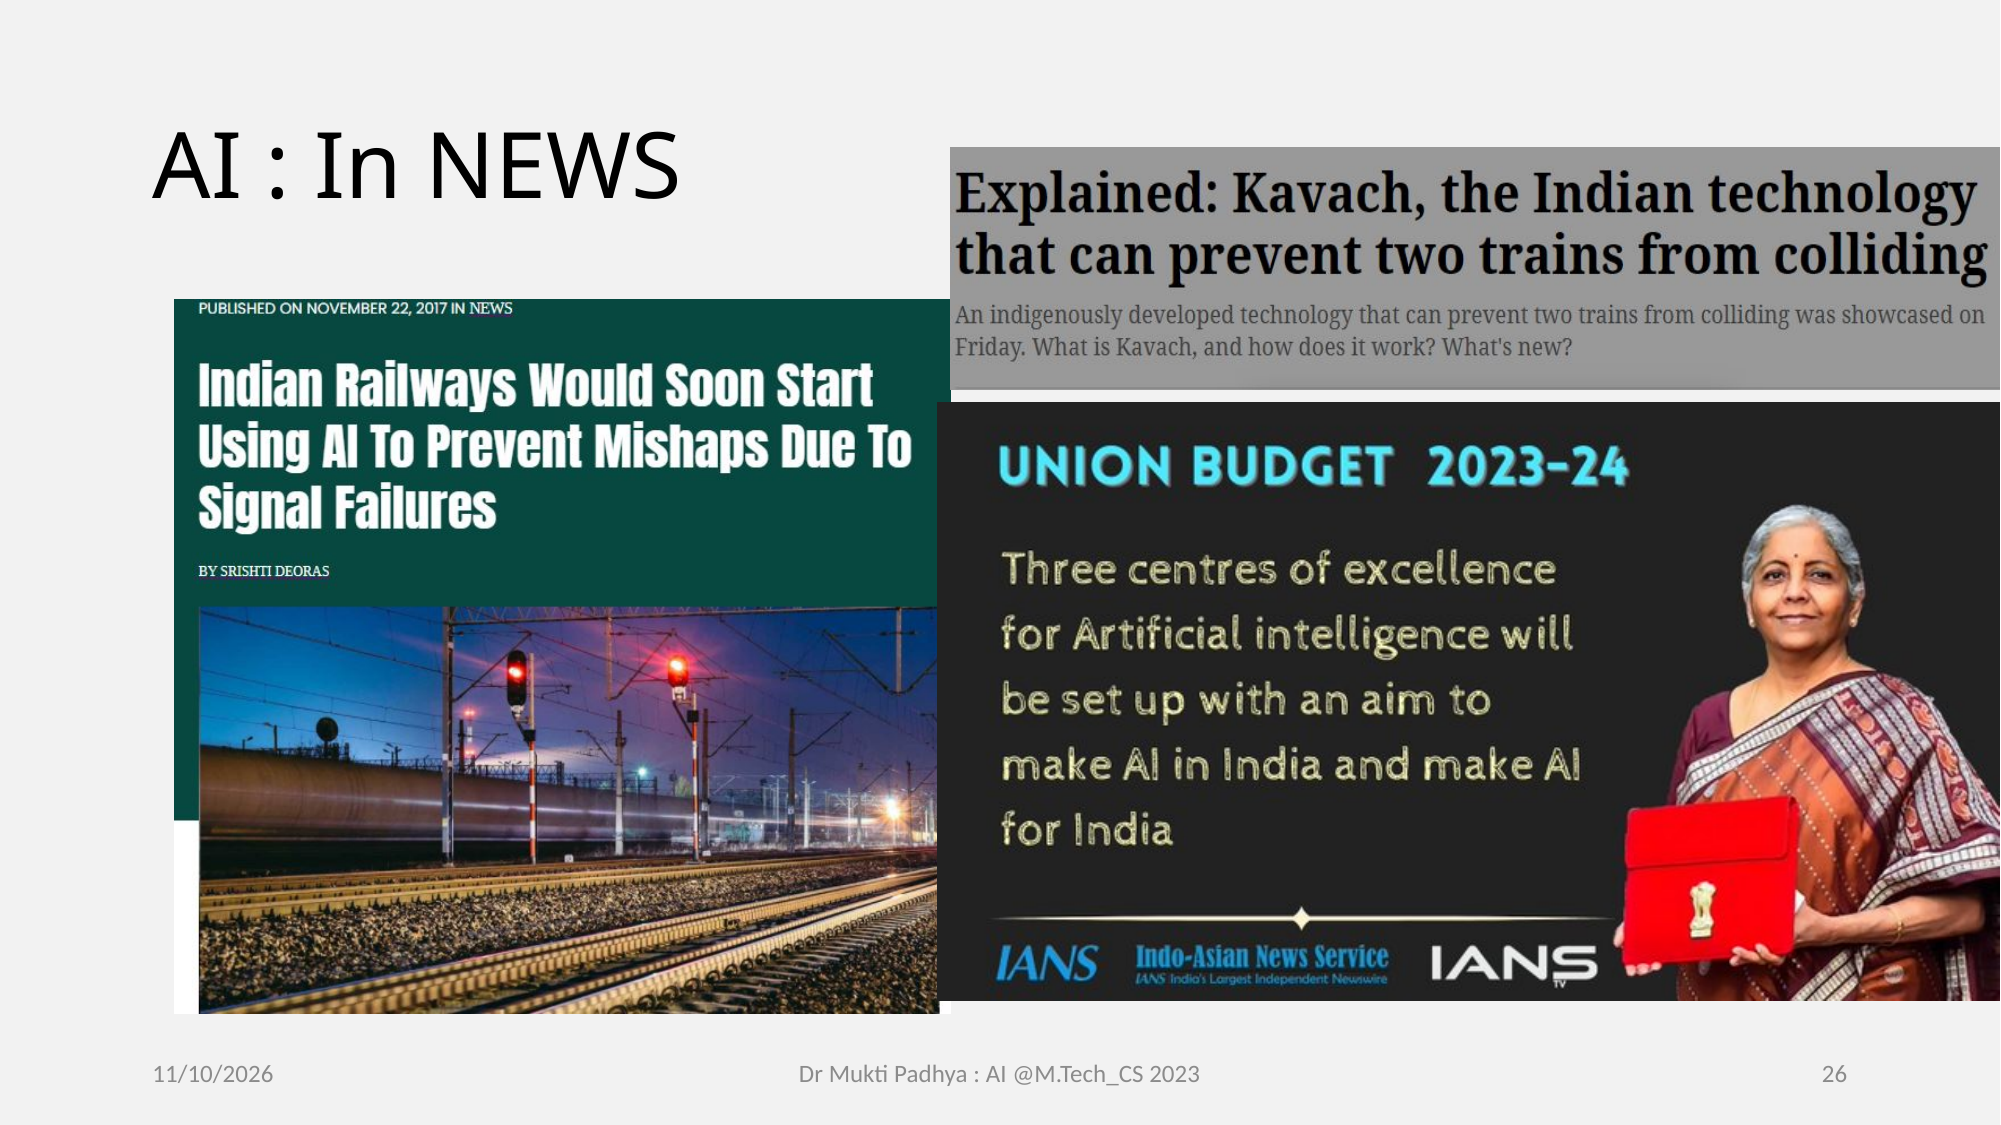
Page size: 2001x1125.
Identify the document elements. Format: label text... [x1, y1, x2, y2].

slide_number 26 [1412, 1042, 1863, 1103]
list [950, 147, 2000, 390]
footer Dr Mukti Padhya : AI @M.Tech_CS 2023 [662, 1042, 1338, 1103]
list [174, 299, 951, 1014]
picture [937, 402, 2000, 1001]
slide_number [137, 1042, 588, 1103]
title AI : In NEWS [137, 59, 1863, 278]
